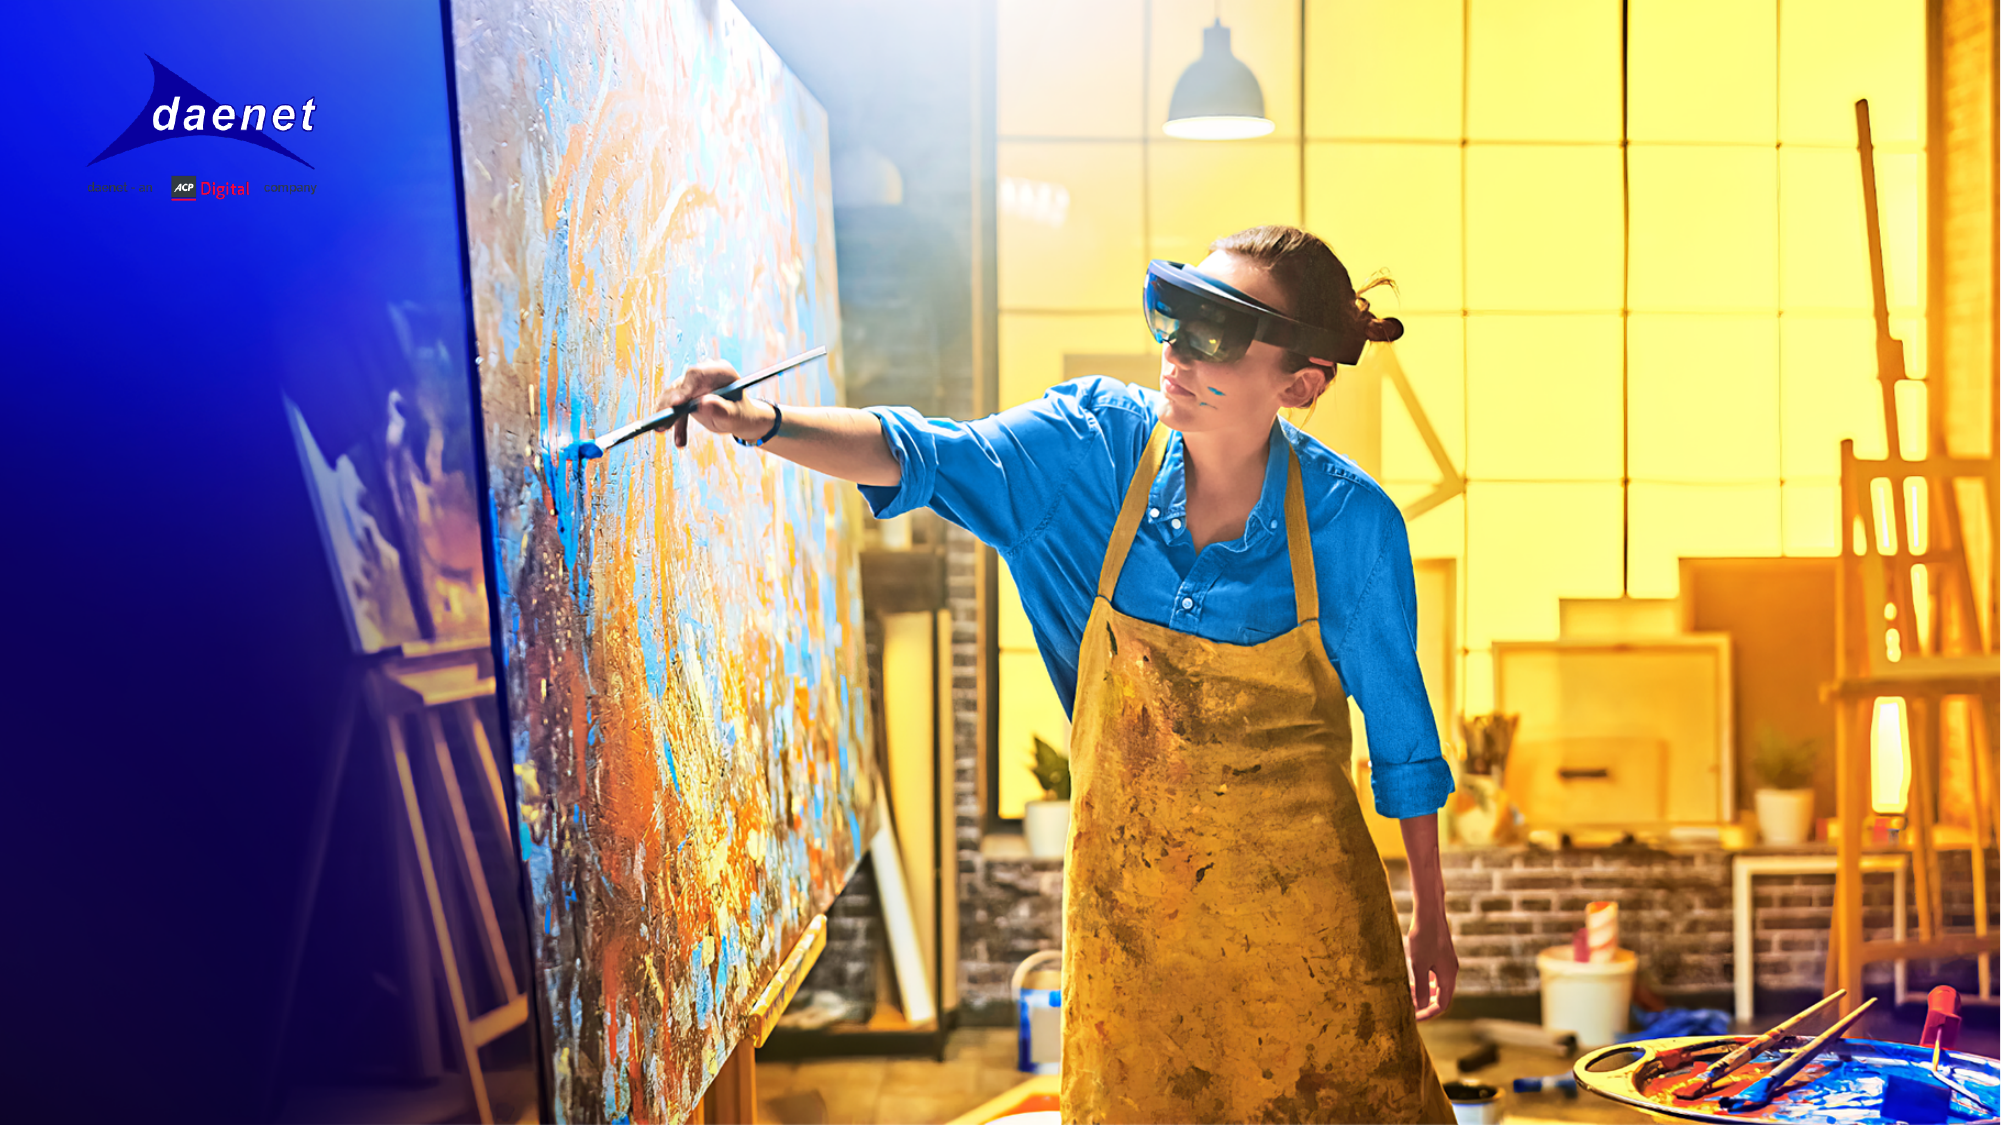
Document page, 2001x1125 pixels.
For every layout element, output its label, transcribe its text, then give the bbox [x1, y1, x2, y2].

picture [0, 0, 2001, 1125]
title Microsoft Build [932, 83, 2000, 175]
